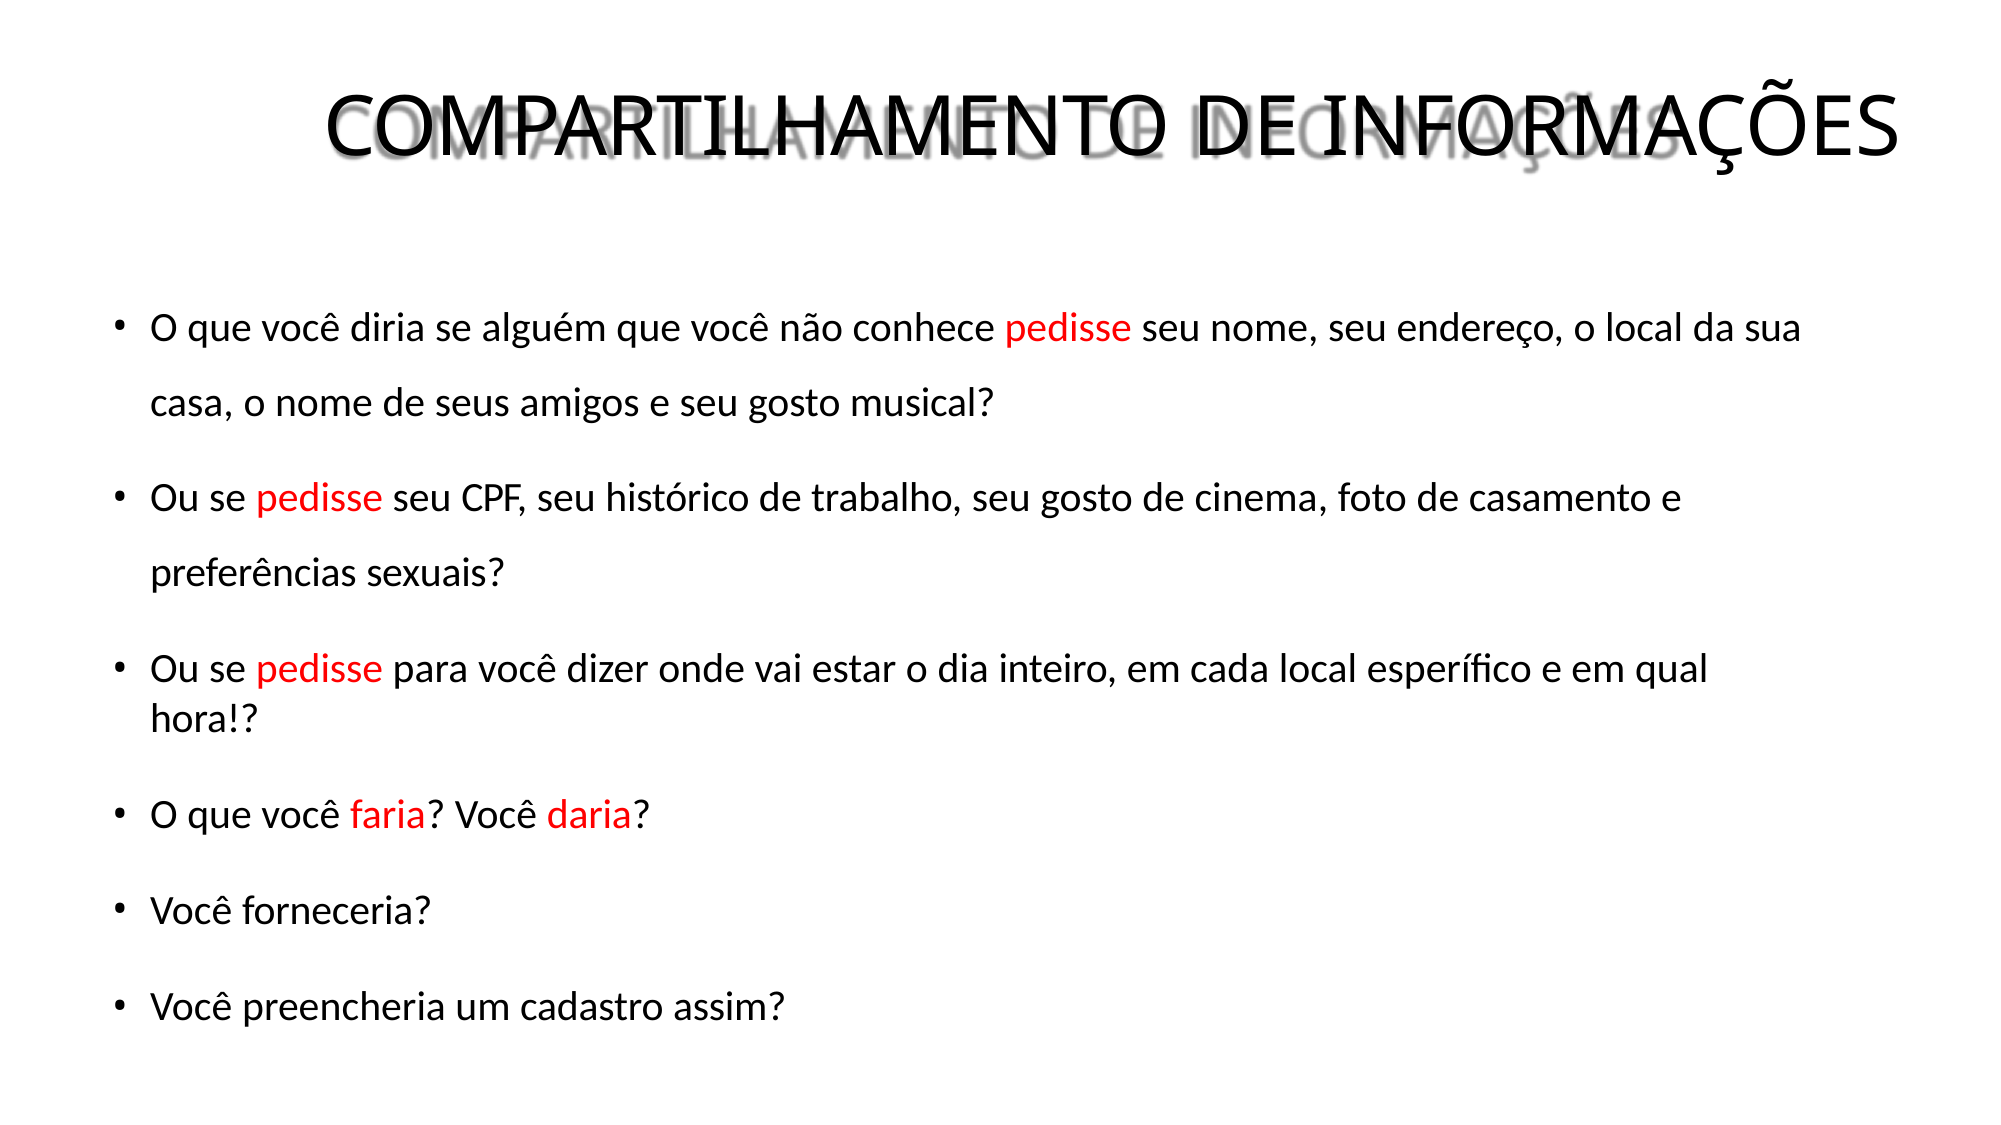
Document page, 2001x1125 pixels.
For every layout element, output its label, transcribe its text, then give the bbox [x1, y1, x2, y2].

text_box O que você diria se alguém que você não conhece pedisse seu nome, seu endereço, o local da sua casa, o nome de seus amigos e seu gosto musical? Ou se pedisse seu CPF, seu histórico de trabalho, seu gosto de cinema, foto de casamento e preferências sexuais? Ou se pedisse para você dizer onde vai estar o dia inteiro, em cada local esperífico e em qual hora!? O que você faria? Você daria? Você forneceria? Você preencheria um cadastro assim? [110, 272, 1833, 1029]
title COMPARTILHAMENTO DE INFORMAÇÕES [110, 31, 1976, 260]
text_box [327, 50, 1734, 235]
